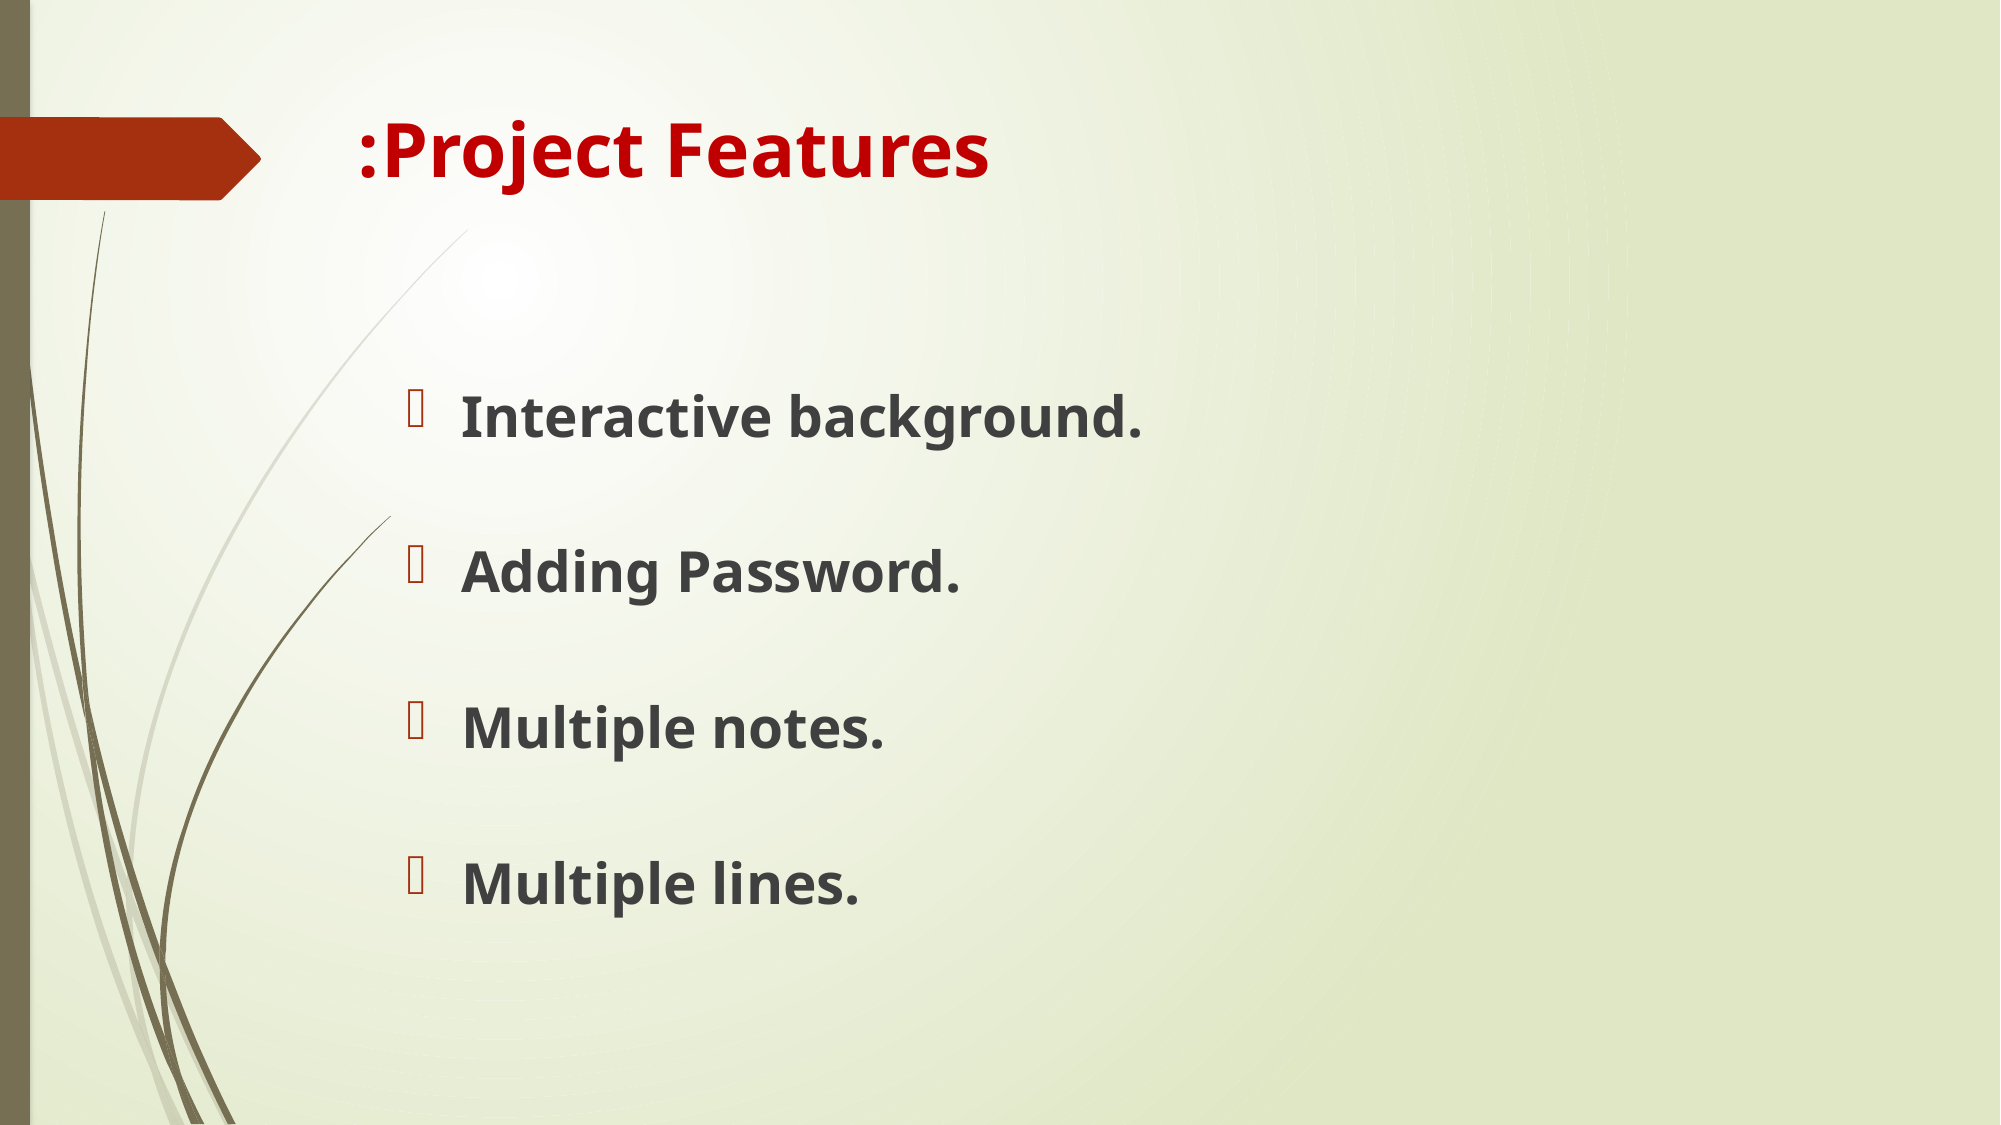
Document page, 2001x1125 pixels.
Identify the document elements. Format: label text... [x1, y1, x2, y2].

list Interactive background. Adding Password. Multiple notes. Multiple lines. [391, 305, 1854, 925]
title Project Features: [341, 95, 1804, 306]
